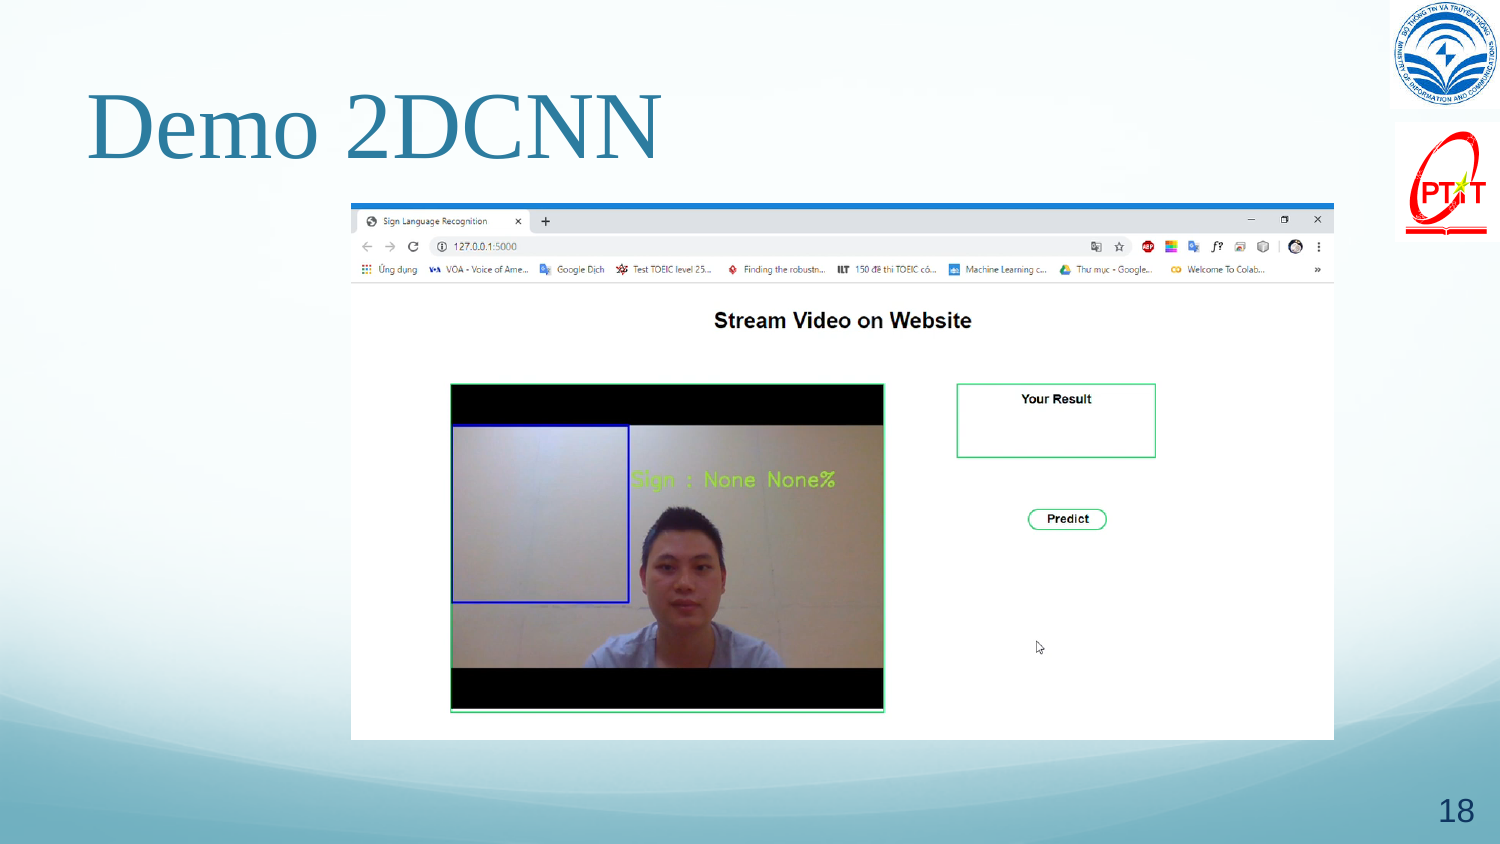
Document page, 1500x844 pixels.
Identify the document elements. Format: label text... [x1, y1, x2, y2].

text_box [349, 202, 1335, 742]
title Demo 2DCNN [71, 51, 915, 193]
picture [1389, 0, 1500, 109]
slide_number 18 [1413, 773, 1500, 844]
picture [1395, 122, 1500, 242]
